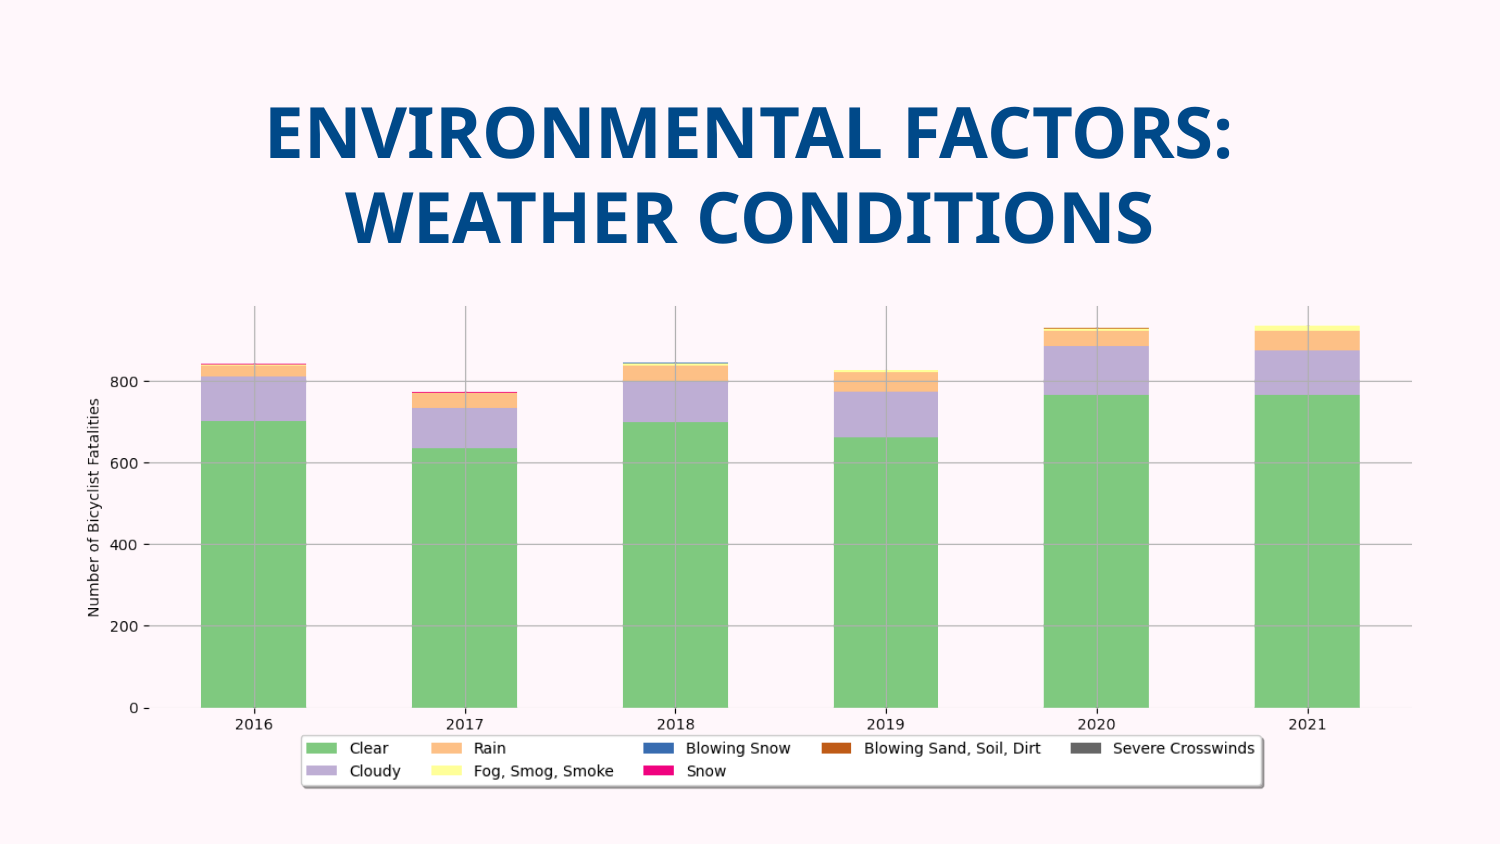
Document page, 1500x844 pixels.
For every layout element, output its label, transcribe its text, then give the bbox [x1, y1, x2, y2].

picture [77, 295, 1423, 797]
title ENVIRONMENTAL FACTORS: WEATHER CONDITIONS [124, 72, 1376, 293]
